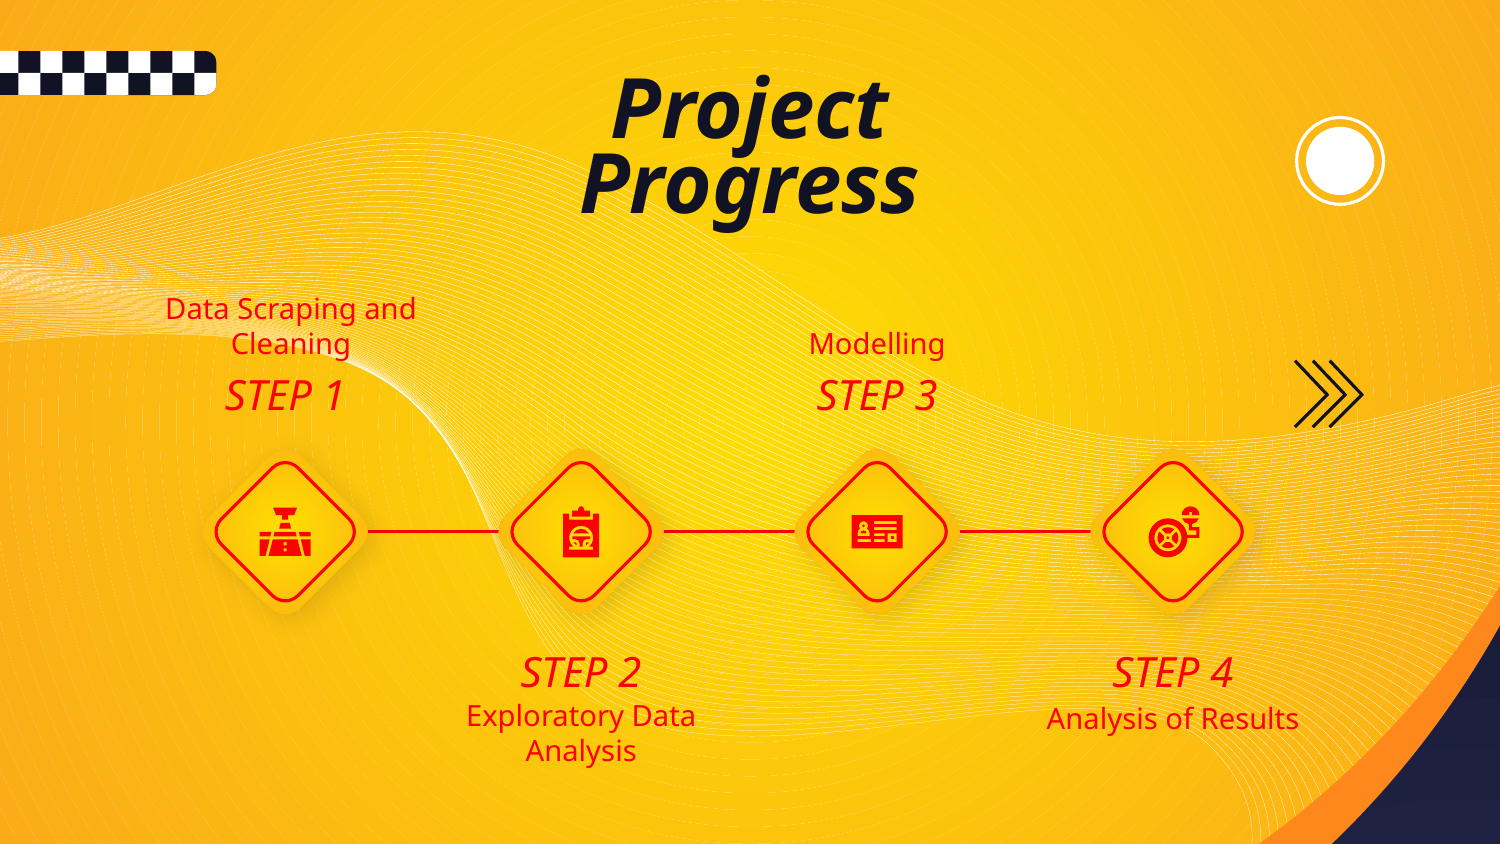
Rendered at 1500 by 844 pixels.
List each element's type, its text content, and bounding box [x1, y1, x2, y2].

text_box Exploratory Data Analysis [433, 691, 730, 780]
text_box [1146, 506, 1200, 558]
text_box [489, 440, 673, 624]
text_box STEP 4 [1025, 639, 1322, 694]
text_box Modelling [729, 319, 1026, 364]
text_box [193, 440, 377, 624]
text_box STEP 1 [137, 372, 434, 426]
title Project Progress [358, 72, 1142, 239]
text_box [259, 507, 312, 557]
text_box STEP 3 [729, 364, 1026, 426]
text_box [1296, 117, 1384, 205]
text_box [851, 514, 903, 549]
text_box STEP 2 [433, 639, 730, 691]
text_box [1294, 360, 1363, 428]
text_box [1081, 440, 1265, 624]
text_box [0, 50, 217, 96]
text_box Data Scraping and Cleaning [122, 284, 460, 372]
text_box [562, 505, 600, 558]
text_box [785, 440, 969, 624]
text_box Analysis of Results [1025, 694, 1322, 782]
